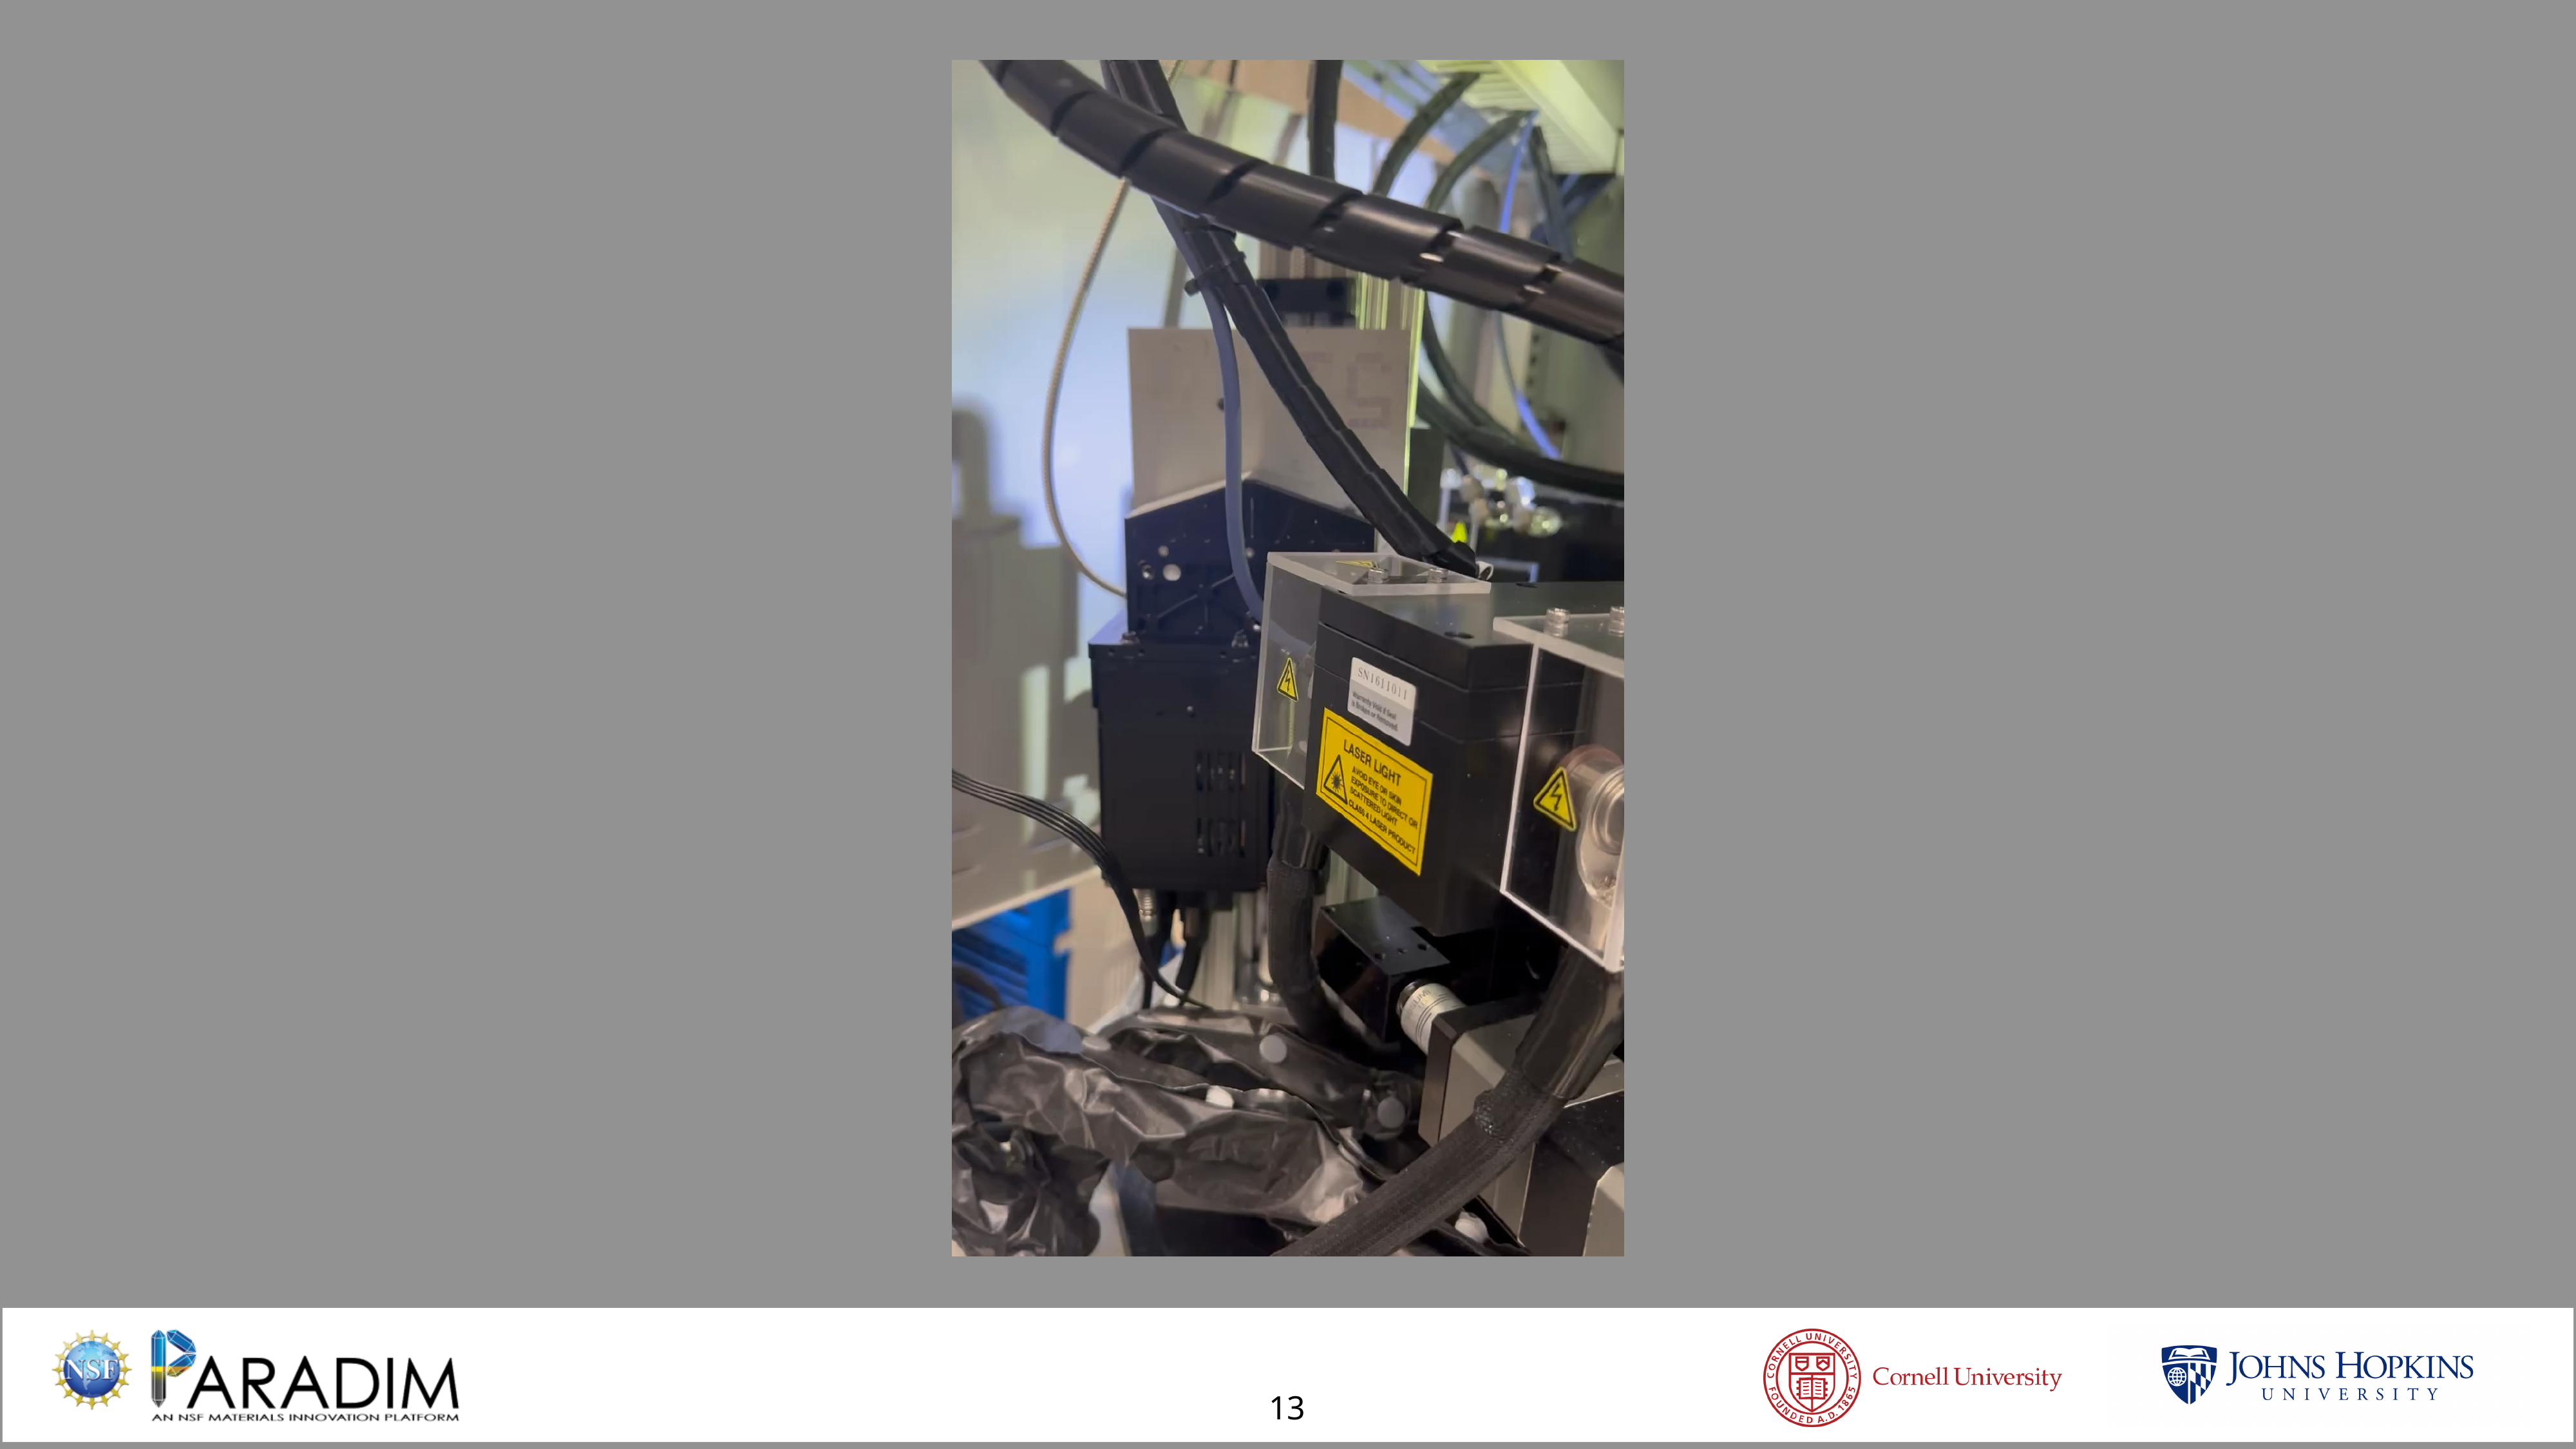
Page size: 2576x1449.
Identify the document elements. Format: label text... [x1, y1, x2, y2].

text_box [951, 59, 1625, 1257]
picture [2103, 1322, 2532, 1428]
picture [1763, 1329, 2062, 1427]
picture [44, 1322, 468, 1428]
slide_number 13 [1263, 1381, 1312, 1431]
